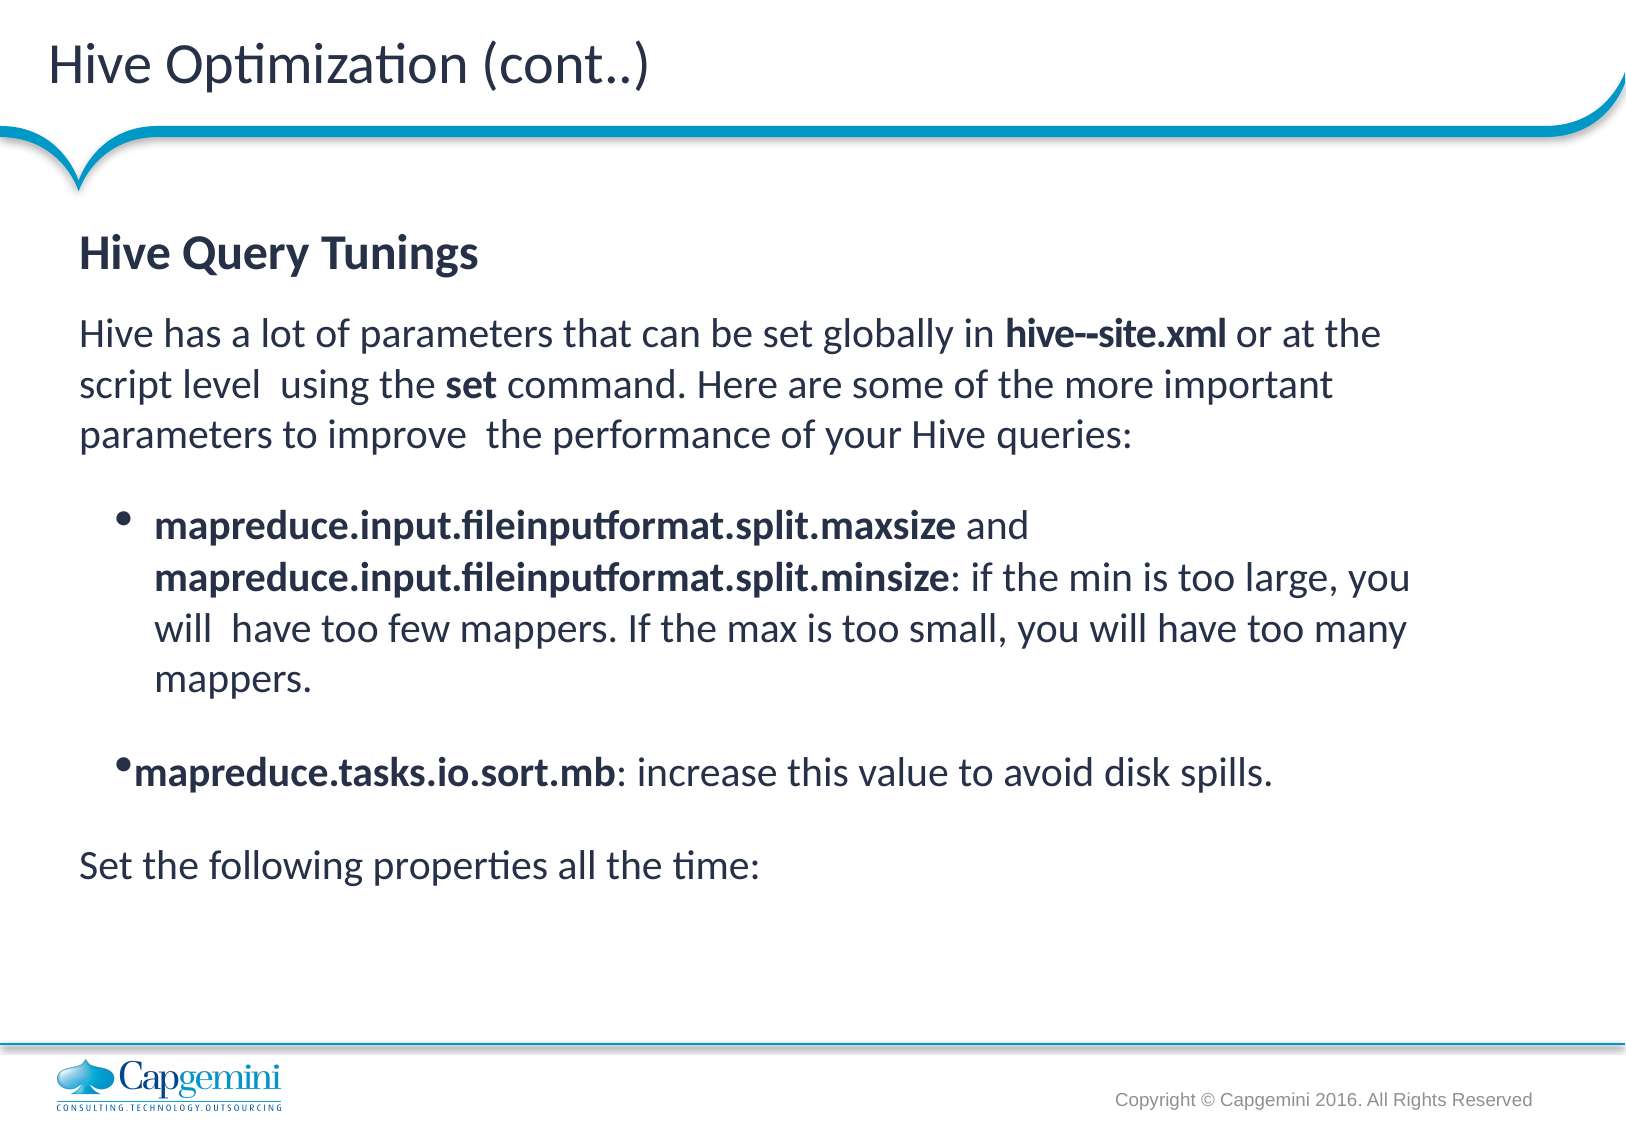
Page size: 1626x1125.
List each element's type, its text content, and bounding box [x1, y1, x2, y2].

title Hive Optimization (cont..) [0, 0, 1625, 132]
picture [57, 1059, 281, 1111]
text_box Hive Query Tunings Hive has a lot of parameters that can be set globally in hive-­‐site.xml or at the script level using the set command. Here are some of the more important parameters to improve the performance of your Hive queries: mapreduce.input.fileinputformat.split.maxsize and mapreduce.input.fileinputformat.split.minsize: if the min is too large, you will have too few mappers. If the max is too small, you will have too many mappers. mapreduce.tasks.io.sort.mb: increase this value to avoid disk spills. Set the following properties all the time: [62, 212, 1488, 896]
